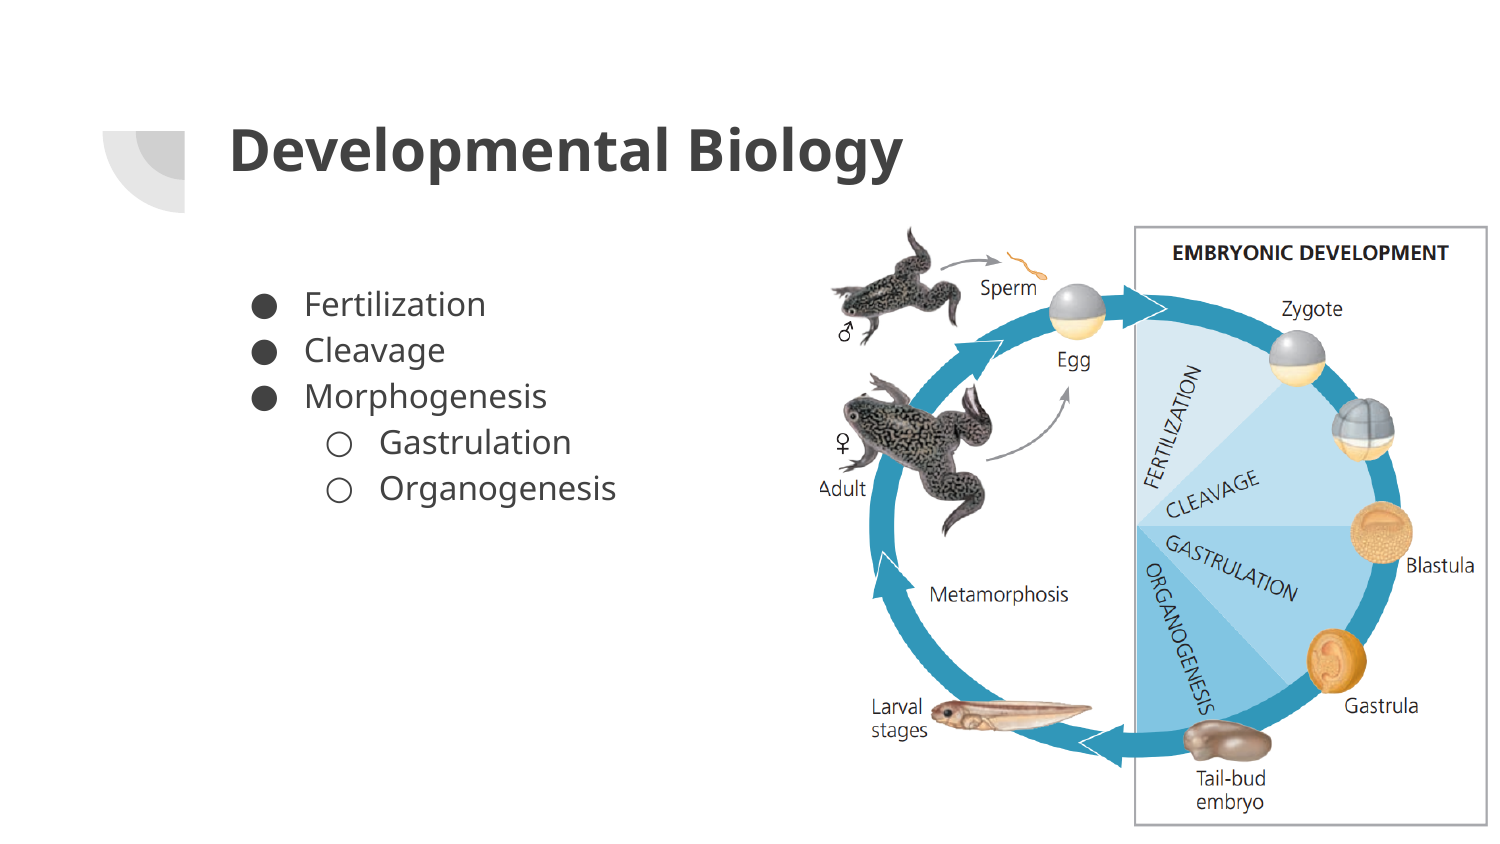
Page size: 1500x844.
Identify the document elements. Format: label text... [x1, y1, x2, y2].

list Fertilization Cleavage Morphogenesis Gastrulation Organogenesis [213, 262, 814, 744]
title Developmental Biology [213, 98, 1368, 262]
picture [819, 208, 1500, 844]
